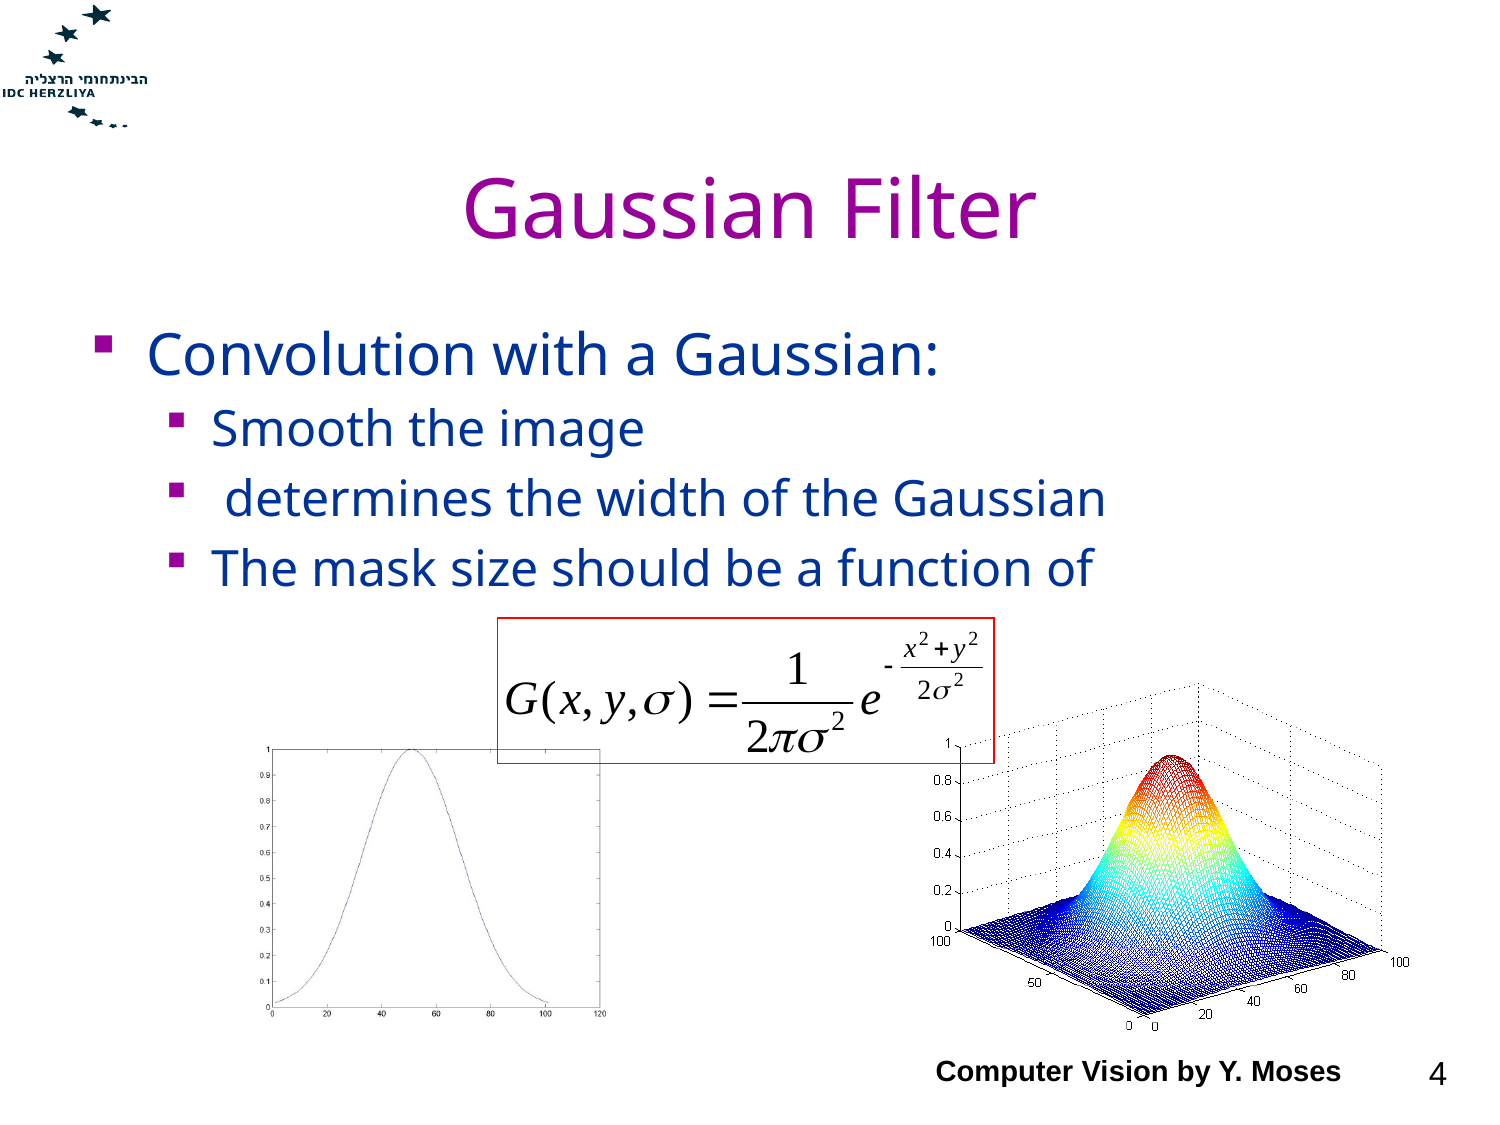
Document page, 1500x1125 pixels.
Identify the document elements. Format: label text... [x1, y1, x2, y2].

slide_number 4 [1149, 1024, 1463, 1101]
picture [888, 651, 1434, 1060]
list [497, 618, 994, 763]
picture [0, 0, 150, 134]
picture [217, 725, 640, 1043]
footer Computer Vision by Y. Moses [901, 1069, 1377, 1096]
title Gaussian Filter [112, 74, 1388, 263]
